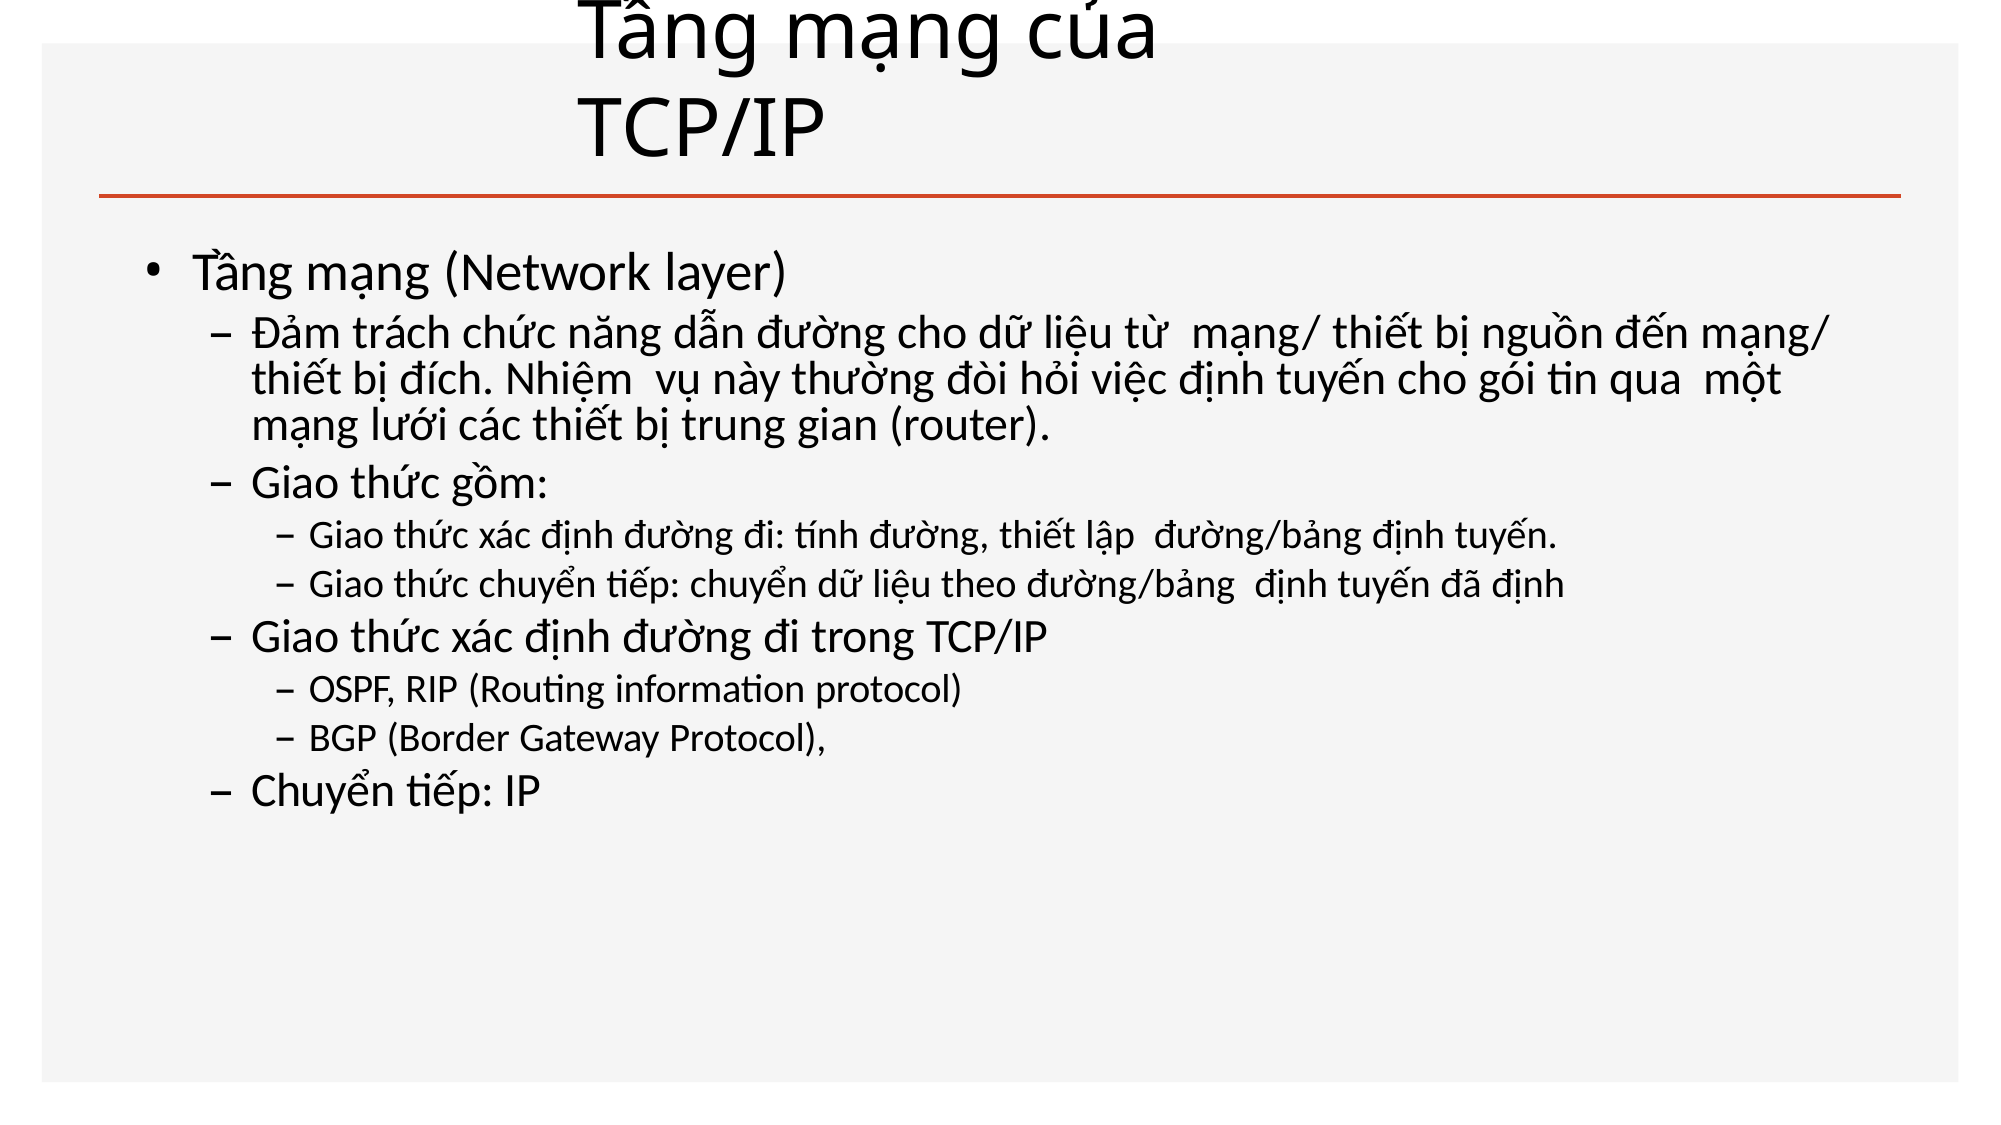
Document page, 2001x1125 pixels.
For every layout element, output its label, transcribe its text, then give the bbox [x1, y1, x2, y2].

text_box Tầng mạng (Network layer) Đảm trách chức năng dẫn đường cho dữ liệu từ mạng/ thiết bị nguồn đến mạng/ thiết bị đích. Nhiệm vụ này thường đòi hỏi việc định tuyến cho gói tin qua một mạng lưới các thiết bị trung gian (router). Giao thức gồm: Giao thức xác định đường đi: tính đường, thiết lập đường/bảng định tuyến. Giao thức chuyển tiếp: chuyển dữ liệu theo đường/bảng định tuyến đã định Giao thức xác định đường đi trong TCP/IP OSPF, RIP (Routing information protocol) BGP (Border Gateway Protocol), Chuyển tiếp: IP [141, 233, 1902, 817]
title Tầng mạng của TCP/IP [575, 0, 1424, 173]
